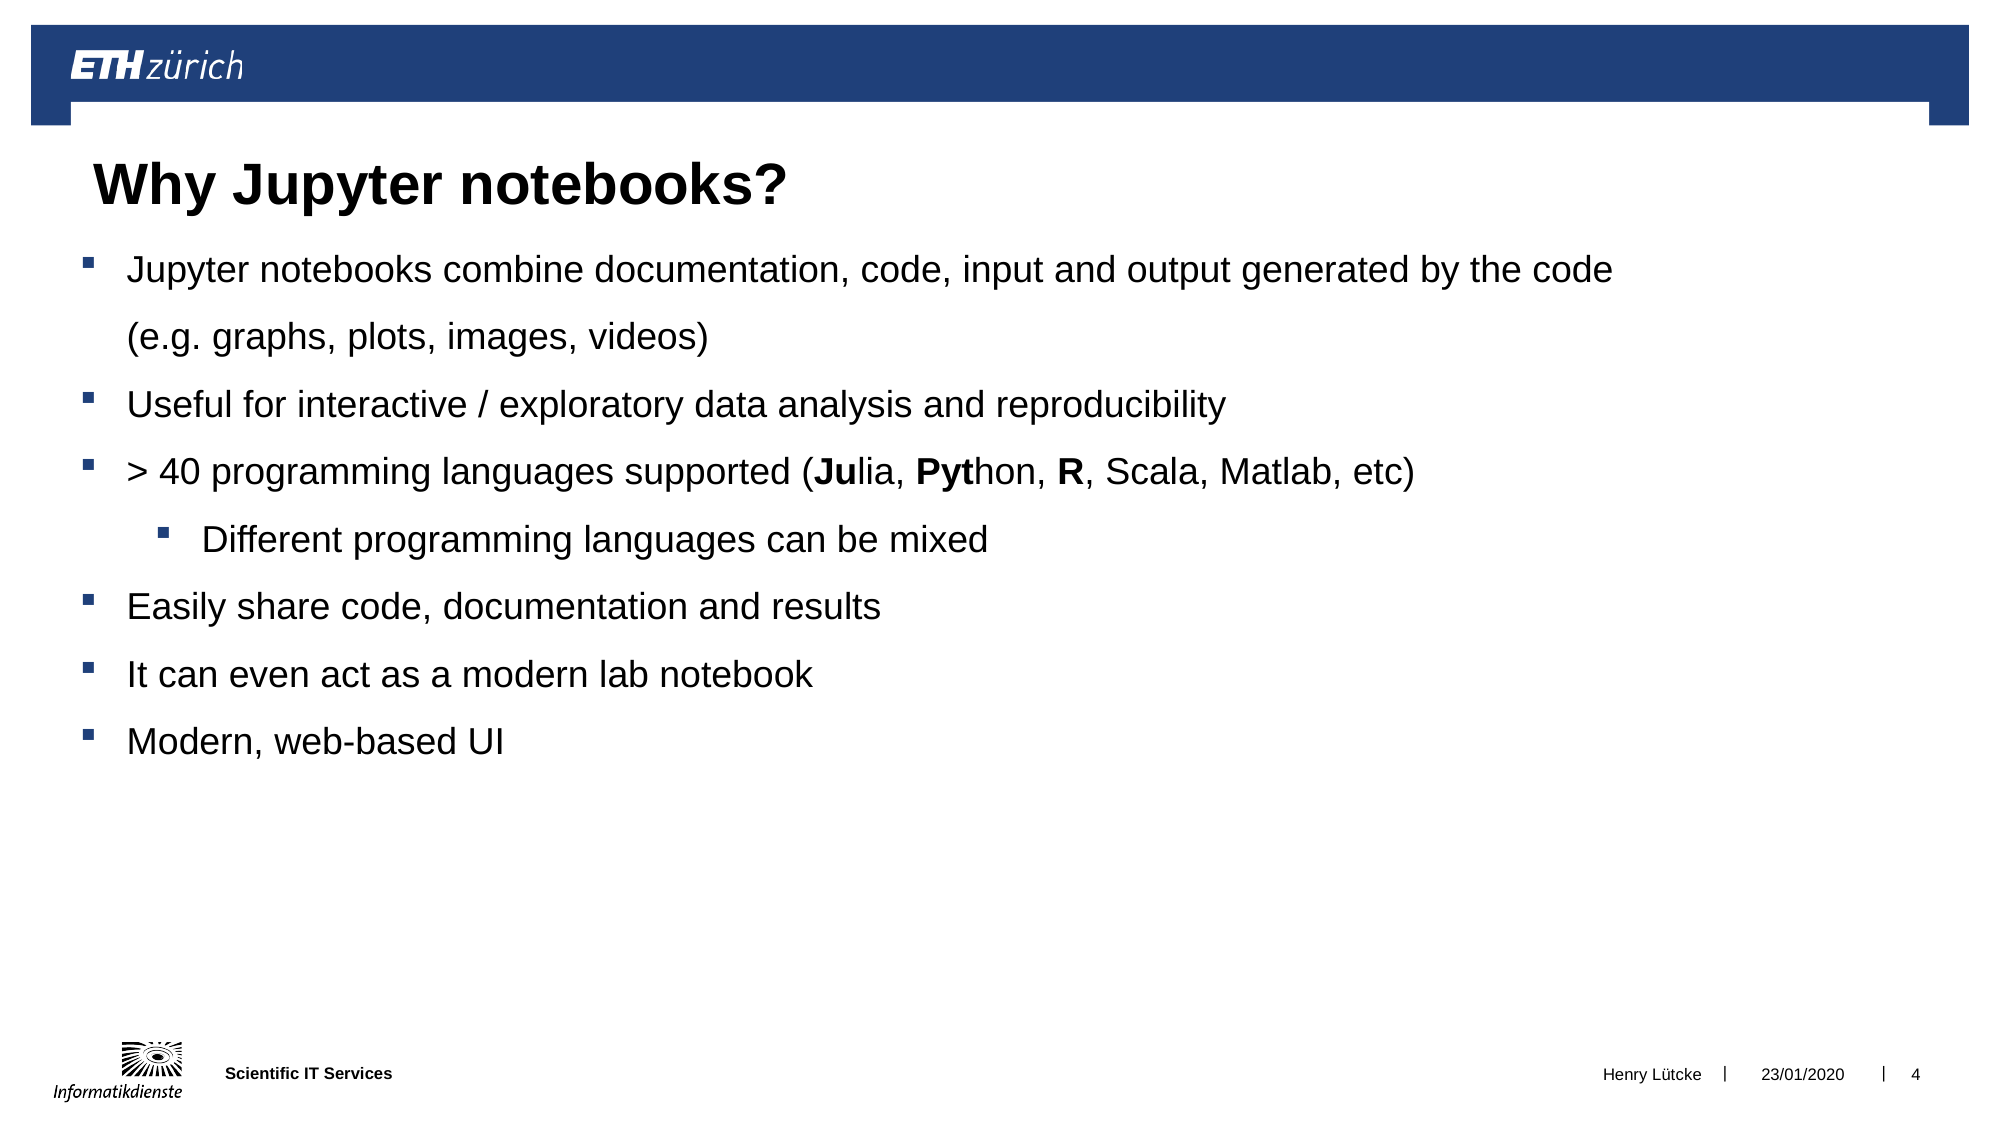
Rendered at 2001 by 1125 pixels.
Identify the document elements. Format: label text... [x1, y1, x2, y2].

text_box Jupyter notebooks combine documentation, code, input and output generated by the code (e.g. graphs, plots, images, videos) Useful for interactive / exploratory data analysis and reproducibility > 40 programming languages supported (Julia, Python, R, Scala, Matlab, etc) Different programming languages can be mixed Easily share code, documentation and results It can even act as a modern lab notebook Modern, web-based UI [65, 214, 1896, 770]
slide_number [1736, 1034, 1870, 1112]
title Why Jupyter notebooks? [70, 101, 1930, 262]
footer Henry Lütcke [999, 1034, 1702, 1112]
slide_number 4 [1886, 1034, 1946, 1112]
picture [53, 1042, 182, 1106]
